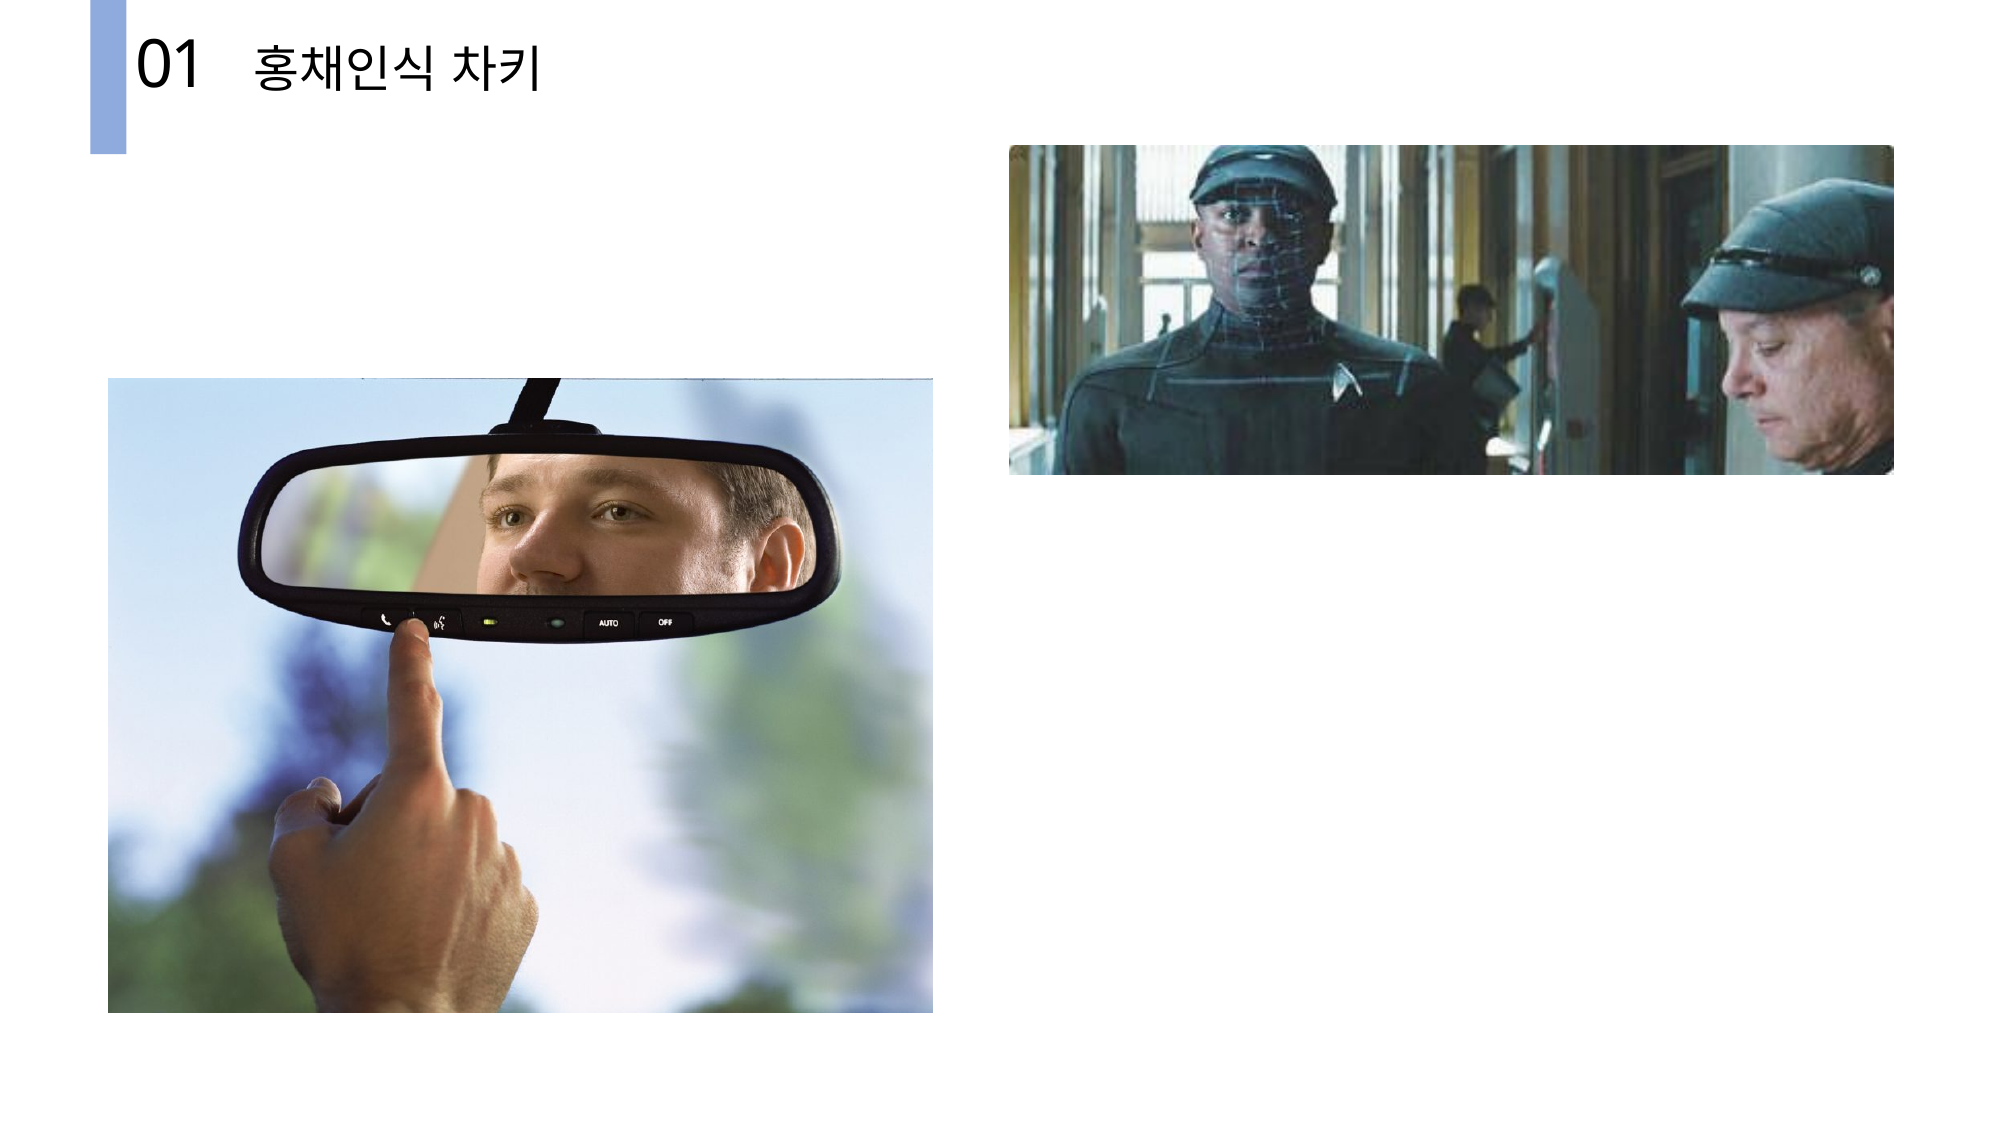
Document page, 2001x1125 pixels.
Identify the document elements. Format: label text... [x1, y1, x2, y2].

picture [108, 378, 933, 1013]
picture [1009, 145, 1894, 475]
text_box [89, 0, 127, 155]
text_box 01 홍채인식 차키 [121, 13, 559, 109]
